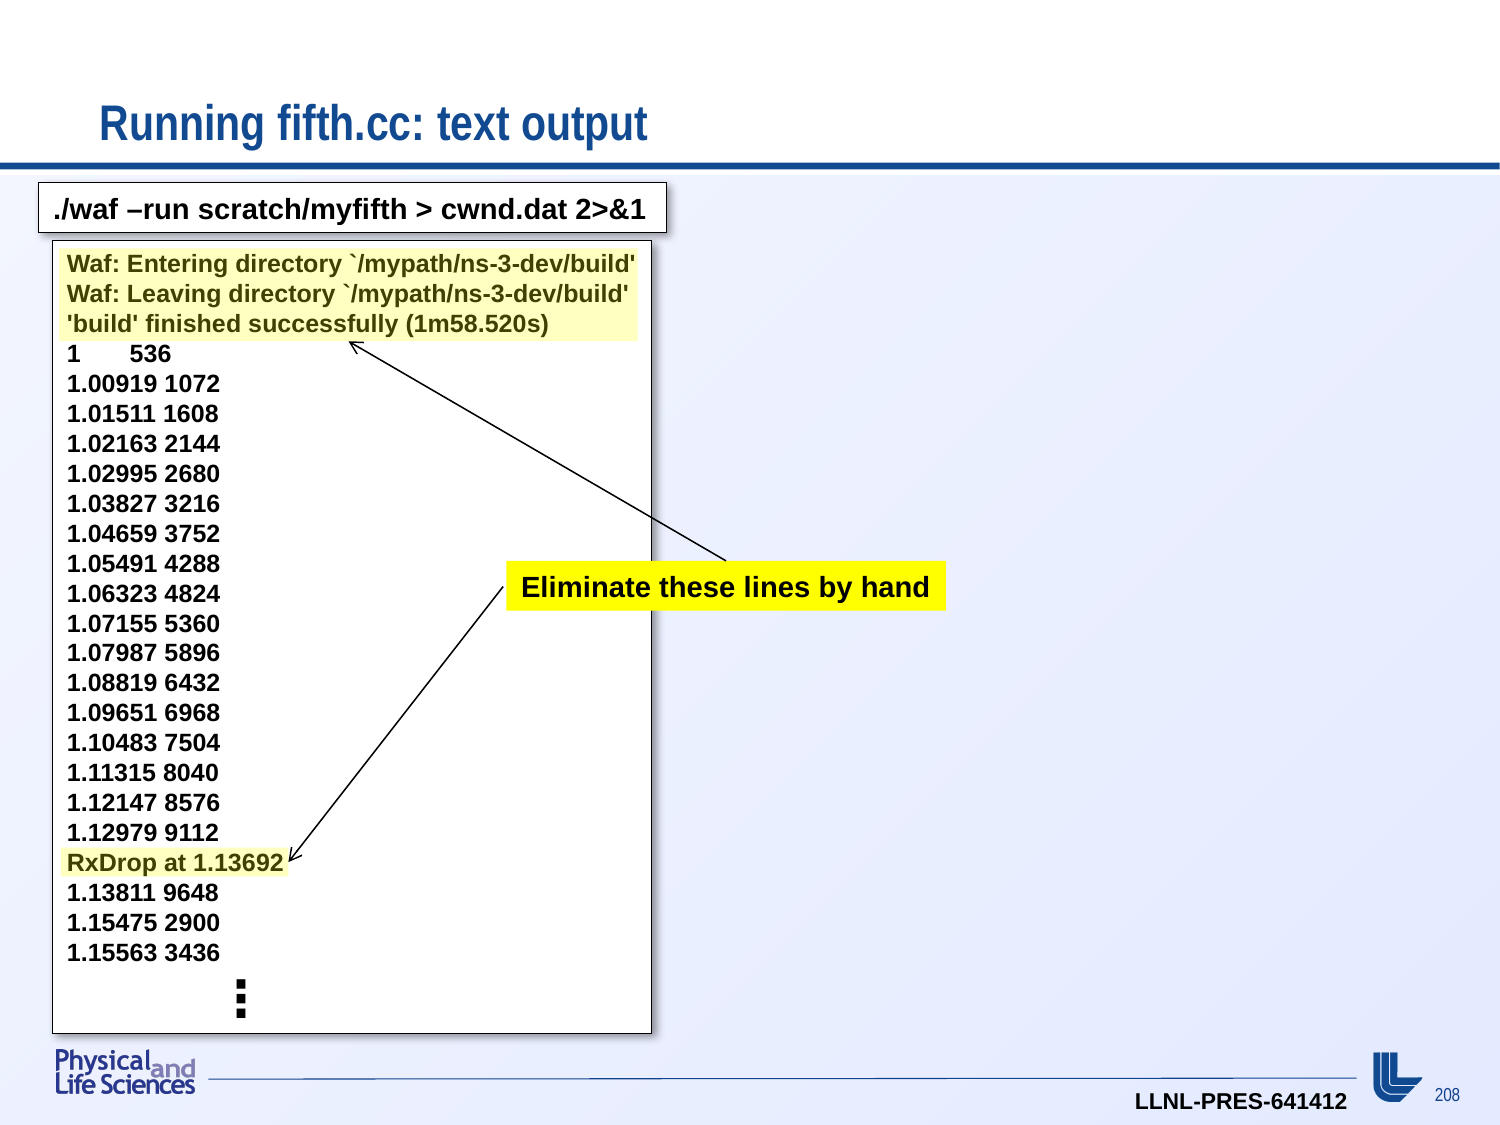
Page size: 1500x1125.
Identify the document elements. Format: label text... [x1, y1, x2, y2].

text_box Eliminate these lines by hand [506, 560, 946, 611]
text_box ./waf –run scratch/myfifth > cwnd.dat 2>&1 [38, 182, 667, 233]
text_box [59, 248, 638, 342]
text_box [348, 341, 727, 562]
title Running fifth.cc: text output [99, 24, 1405, 159]
text_box Waf: Entering directory `/mypath/ns-3-dev/build' Waf: Leaving directory `/mypath/ns-3-dev/build' 'build' finished successfully (1m58.520s) 1 536 1.00919 1072 1.01511 1608 1.02163 2144 1.02995 2680 1.03827 3216 1.04659 3752 1.05491 4288 1.06323 4824 1.07155 5360 1.07987 5896 1.08819 6432 1.09651 6968 1.10483 7504 1.11315 8040 1.12147 8576 1.12979 9112 RxDrop at 1.13692 1.13811 9648 1.15475 2900 1.15563 3436 ⋮ [52, 240, 652, 1034]
text_box [60, 847, 289, 877]
picture [1365, 1050, 1425, 1108]
picture [56, 1049, 195, 1094]
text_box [288, 586, 504, 863]
